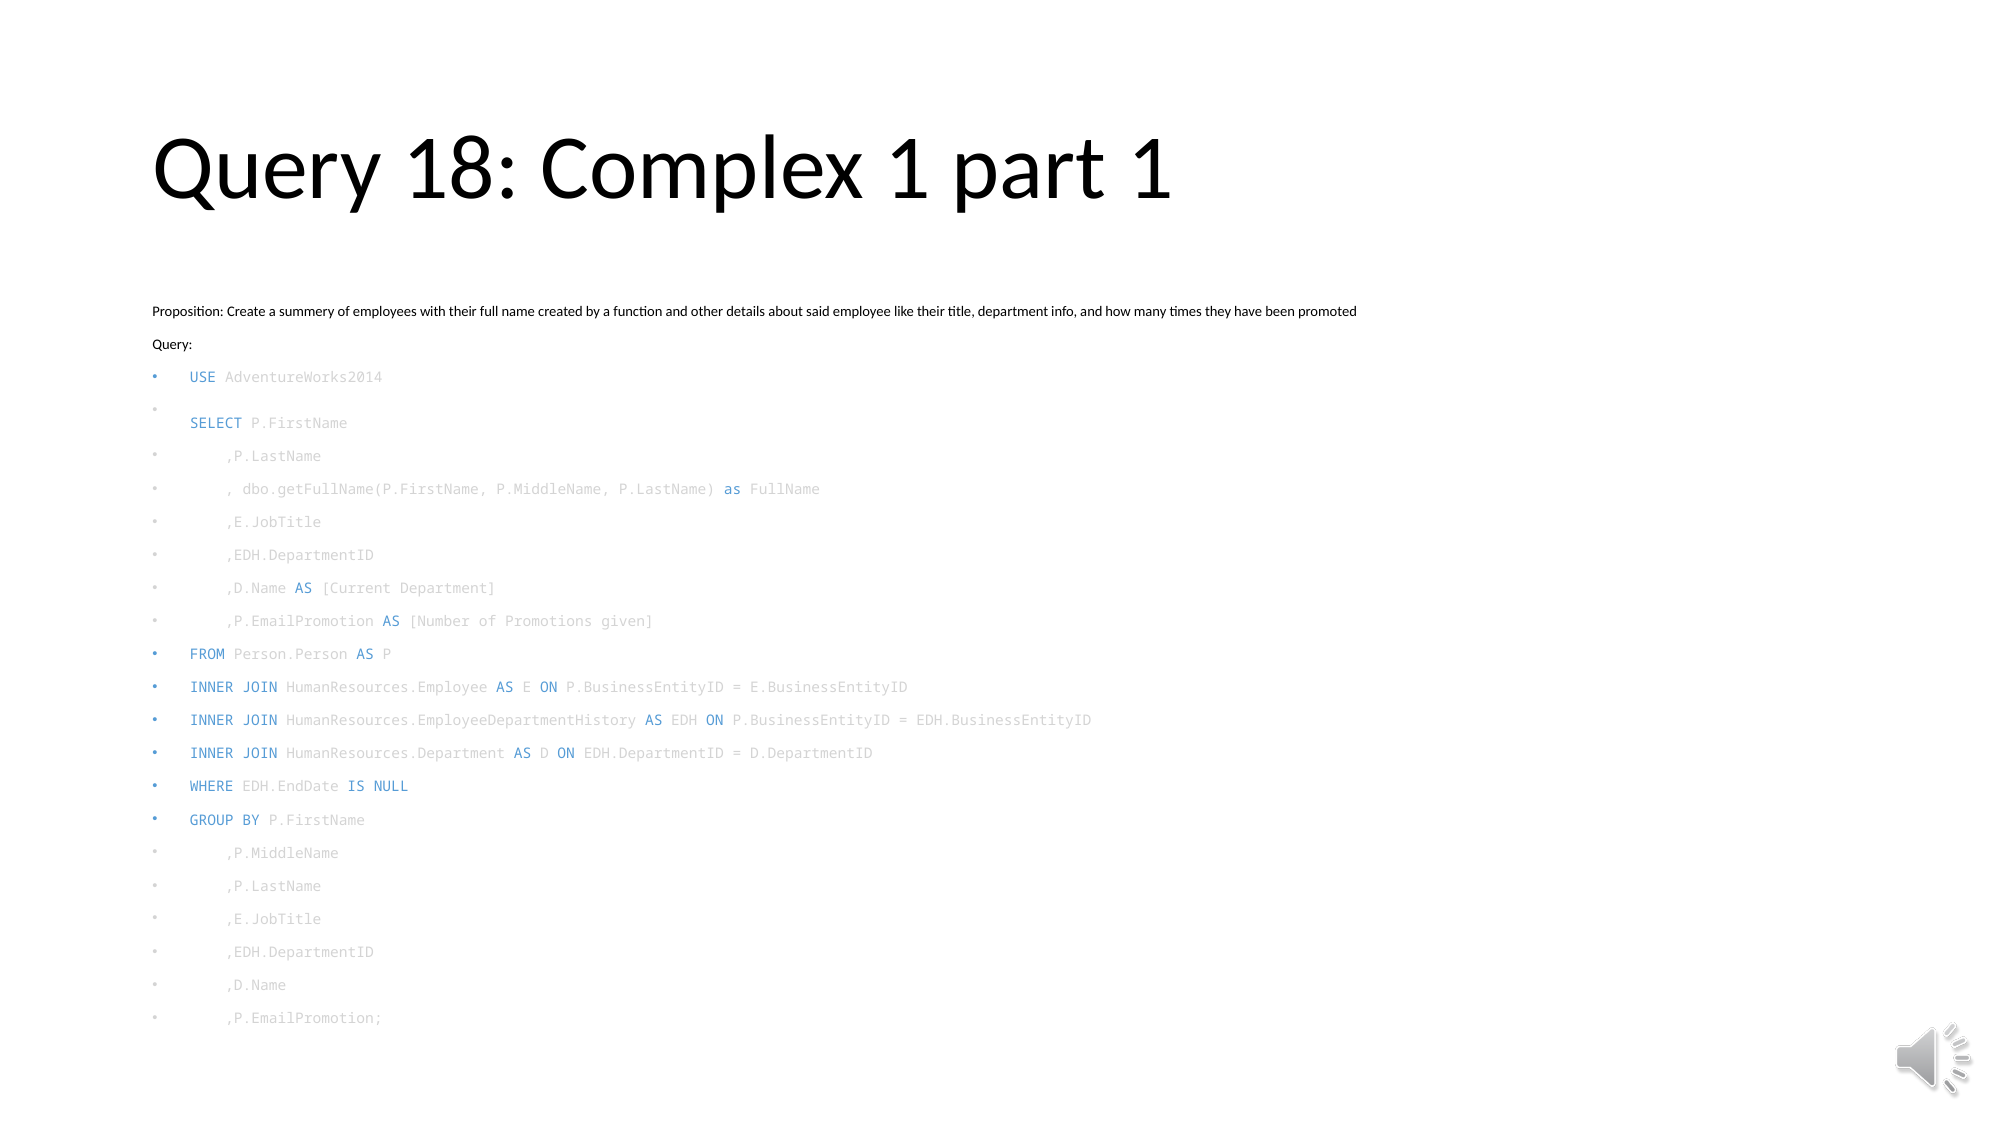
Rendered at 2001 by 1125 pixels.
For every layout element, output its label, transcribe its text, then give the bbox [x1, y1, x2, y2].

picture [1894, 1019, 1976, 1101]
title Query 18: Complex 1 part 1 [137, 59, 1863, 278]
list Proposition: Create a summery of employees with their full name created by a function and other details about said employee like their title, department info, and how many times they have been promoted Query: USE AdventureWorks2014 SELECT P.FirstName ,P.LastName , dbo.getFullName(P.FirstName, P.MiddleName, P.LastName) as FullName ,E.JobTitle ,EDH.DepartmentID ,D.Name AS [Current Department] ,P.EmailPromotion AS [Number of Promotions given] FROM Person.Person AS P INNER JOIN HumanResources.Employee AS E ON P.BusinessEntityID = E.BusinessEntityID INNER JOIN HumanResources.EmployeeDepartmentHistory AS EDH ON P.BusinessEntityID = EDH.BusinessEntityID INNER JOIN HumanResources.Department AS D ON EDH.DepartmentID = D.DepartmentID WHERE EDH.EndDate IS NULL GROUP BY P.FirstName ,P.MiddleName ,P.LastName ,E.JobTitle ,EDH.DepartmentID ,D.Name ,P.EmailPromotion; [137, 299, 1863, 1014]
